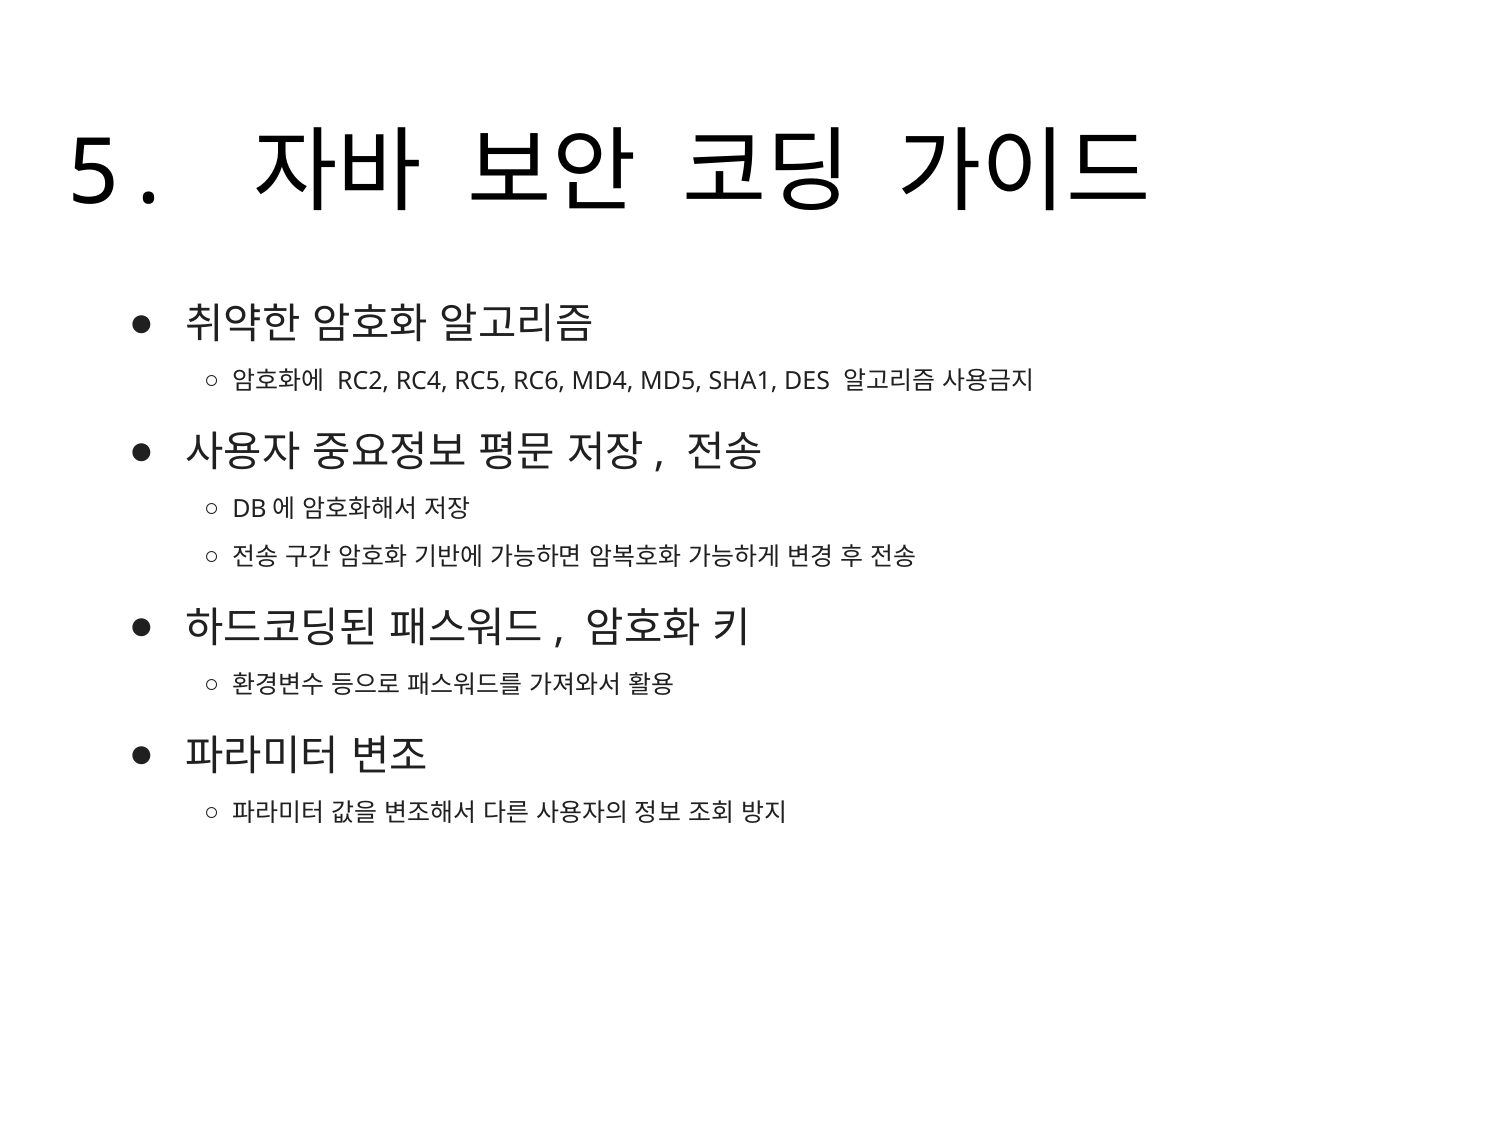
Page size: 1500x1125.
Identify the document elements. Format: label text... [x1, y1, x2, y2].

title 5. 자바 보안 코딩 가이드 [51, 97, 1449, 223]
list 취약한 암호화 알고리즘 암호화에 RC2, RC4, RC5, RC6, MD4, MD5, SHA1, DES 알고리즘 사용금지 사용자 중요정보 평문 저장, 전송 DB에 암호화해서 저장 전송 구간 암호화 기반에 가능하면 암복호화 가능하게 변경 후 전송 하드코딩된 패스워드, 암호화 키 환경변수 등으로 패스워드를 가져와서 활용 파라미터 변조 파라미터 값을 변조해서 다른 사용자의 정보 조회 방지 [95, 252, 1449, 1000]
